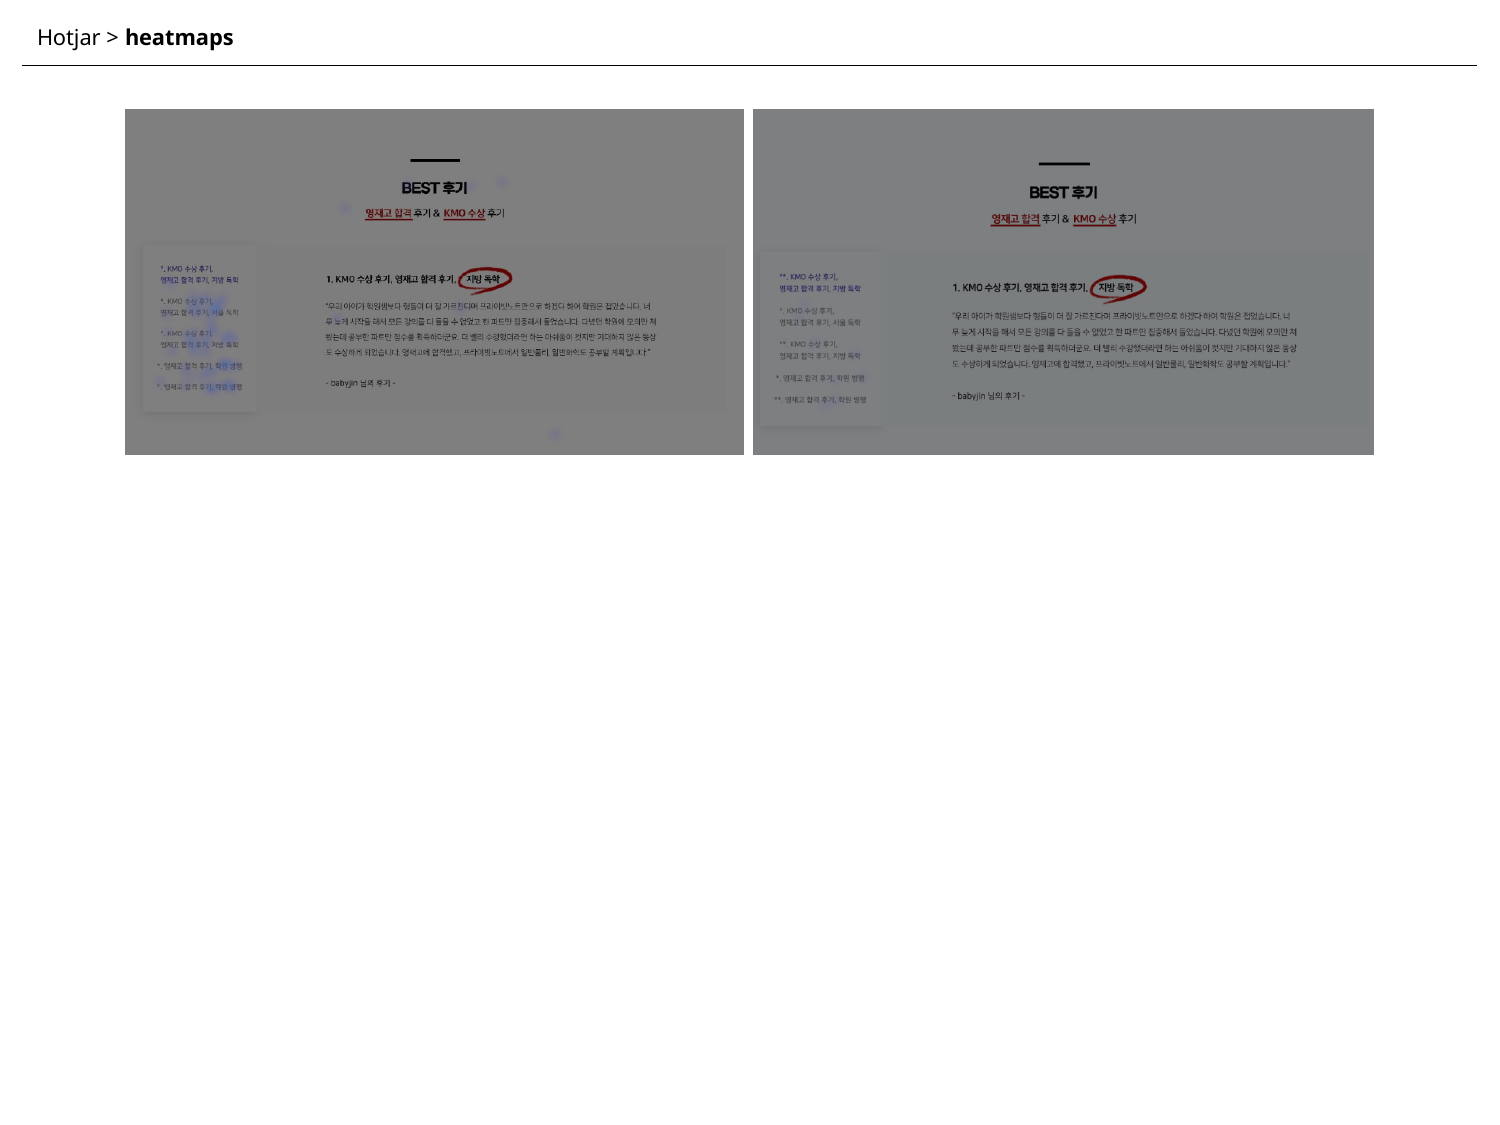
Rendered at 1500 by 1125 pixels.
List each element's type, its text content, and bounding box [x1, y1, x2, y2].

picture [753, 109, 1374, 456]
picture [125, 109, 744, 456]
text_box Hotjar > heatmaps [22, 16, 773, 58]
